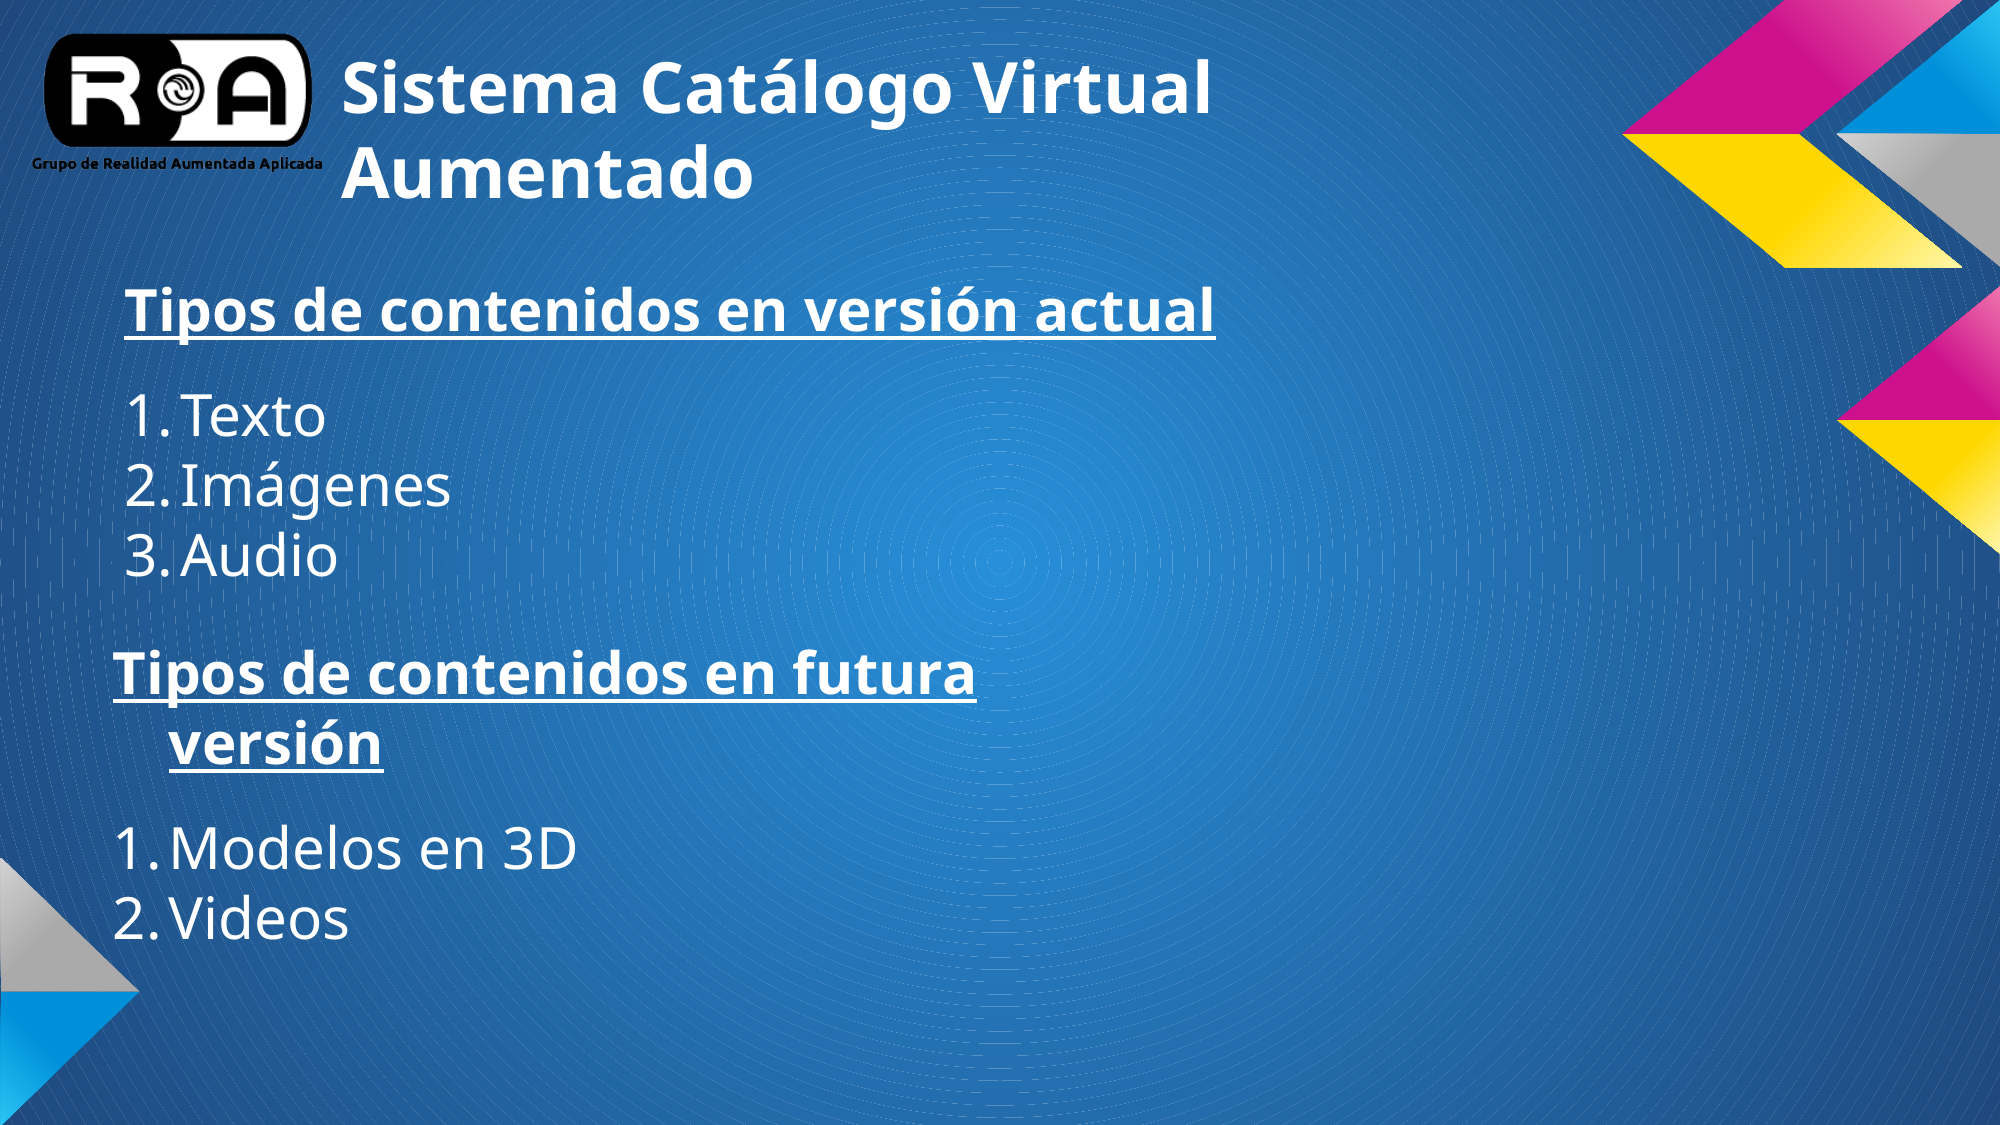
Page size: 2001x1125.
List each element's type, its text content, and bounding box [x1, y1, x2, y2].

picture [30, 33, 322, 172]
text_box Tipos de contenidos en versión actual Texto Imágenes Audio [109, 257, 1481, 715]
text_box Tipos de contenidos en futura versión Modelos en 3D Videos [97, 621, 1188, 961]
text_box Sistema Catálogo Virtual Aumentado [321, 22, 1635, 233]
